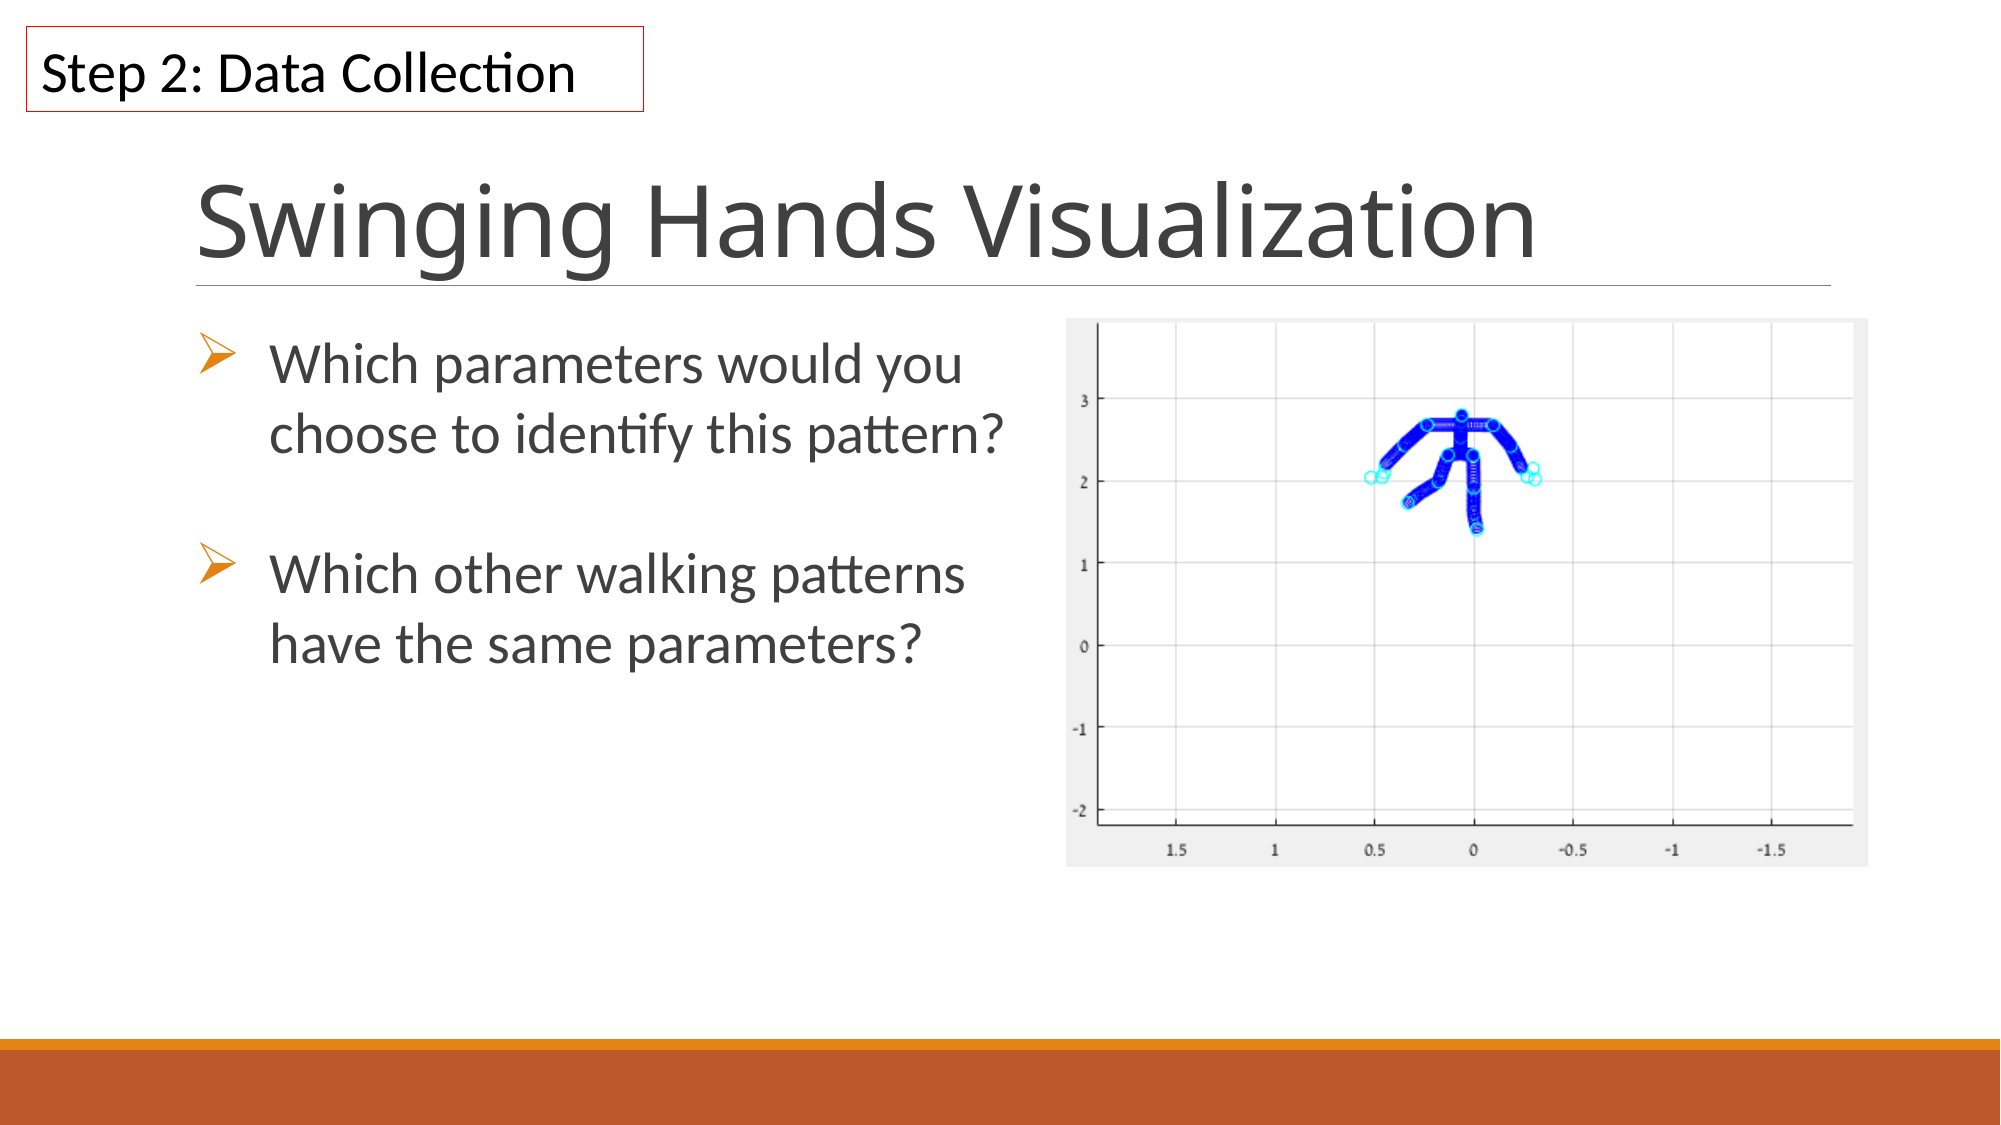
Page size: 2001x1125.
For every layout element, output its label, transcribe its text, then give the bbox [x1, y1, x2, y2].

text_box Which parameters would you choose to identify this pattern? Which other walking patterns have the same parameters? [179, 318, 1063, 683]
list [1065, 317, 1869, 868]
title Swinging Hands Visualization [180, 47, 1830, 285]
text_box Step 2: Data Collection [26, 26, 644, 112]
